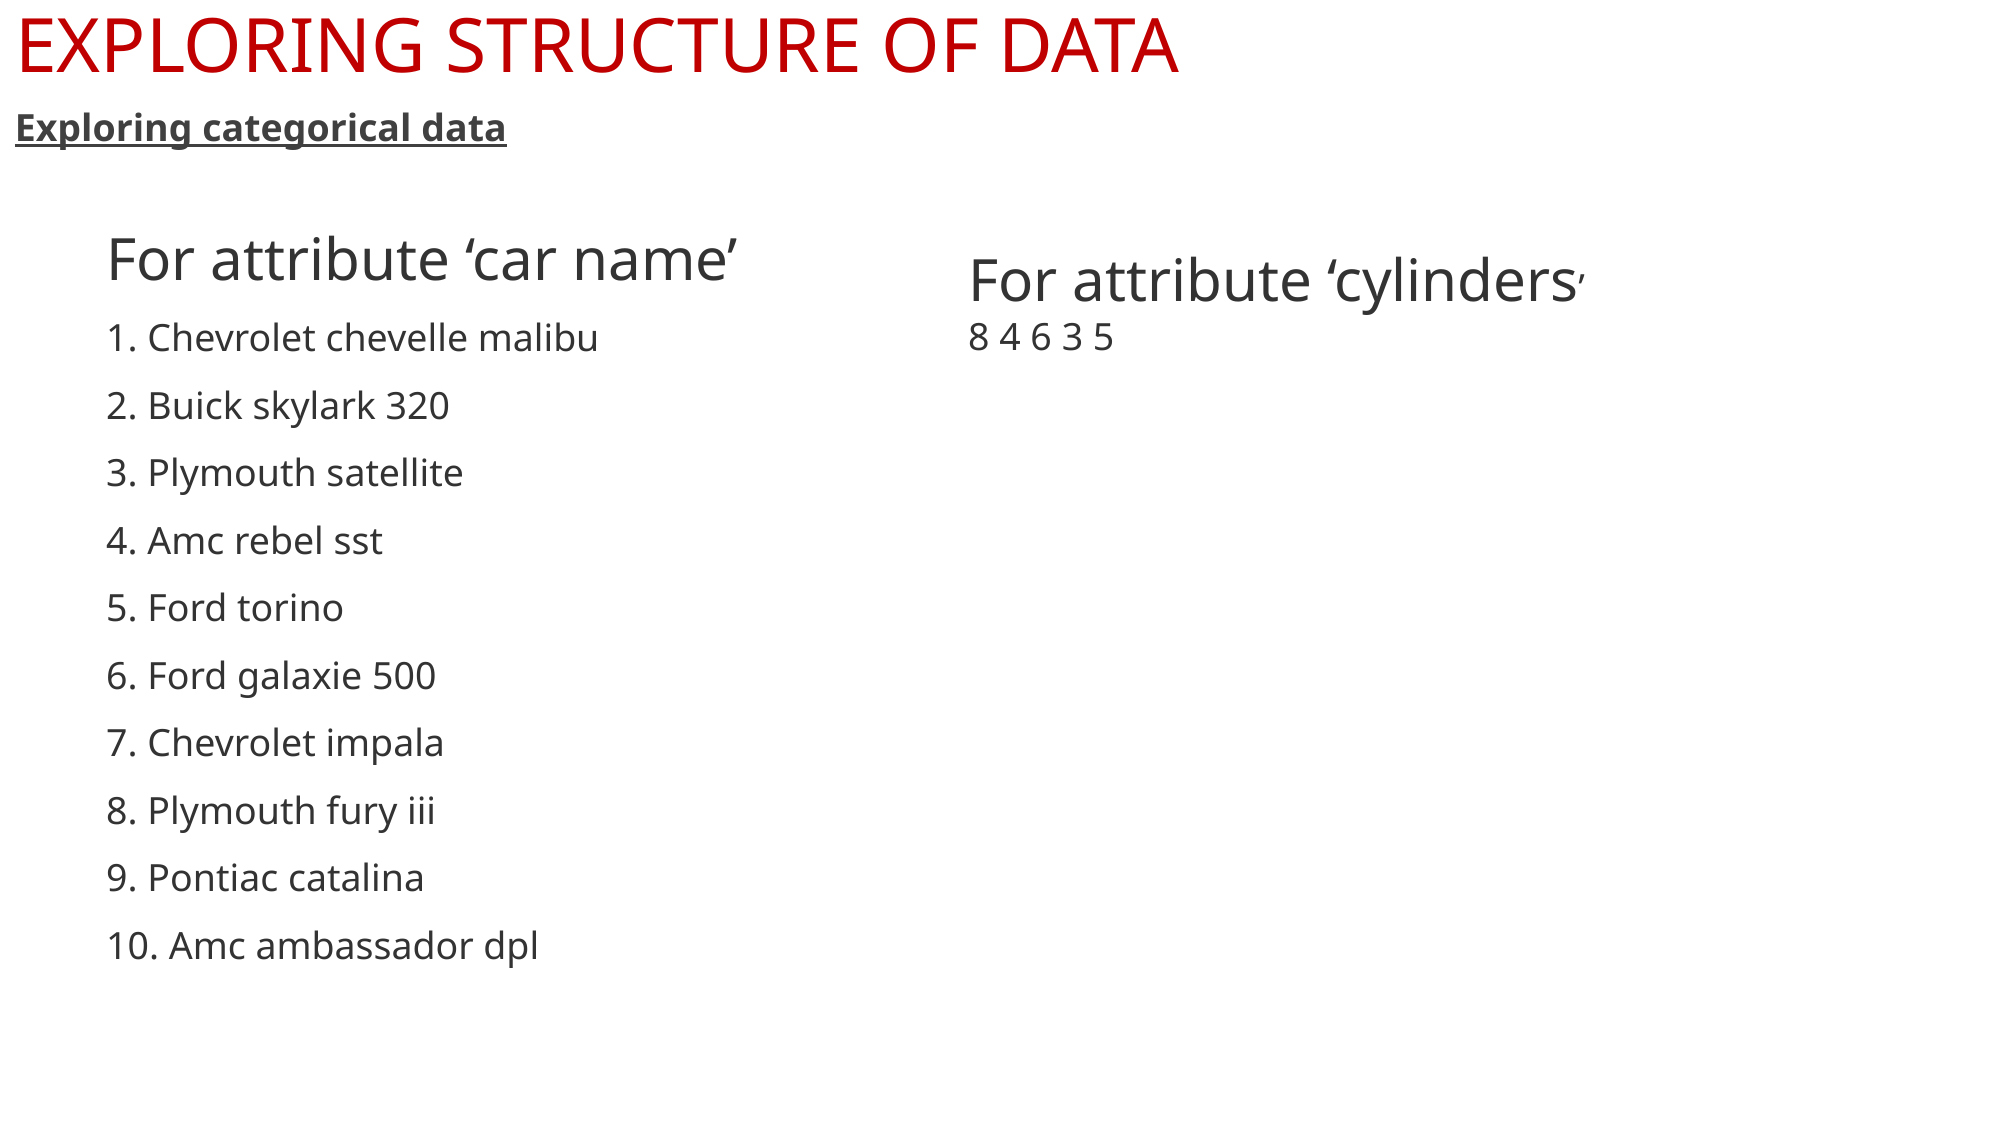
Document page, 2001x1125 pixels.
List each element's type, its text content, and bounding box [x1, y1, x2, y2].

text_box For attribute ‘car name’ 1. Chevrolet chevelle malibu 2. Buick skylark 320 3. Plymouth satellite 4. Amc rebel sst 5. Ford torino 6. Ford galaxie 500 7. Chevrolet impala 8. Plymouth fury iii 9. Pontiac catalina 10. Amc ambassador dpl [91, 179, 1107, 975]
text_box For attribute ‘cylinders’ 8 4 6 3 5 [953, 235, 1969, 365]
title EXPLORING STRUCTURE OF DATA [0, 0, 1725, 112]
text_box Exploring categorical data [0, 96, 1016, 156]
